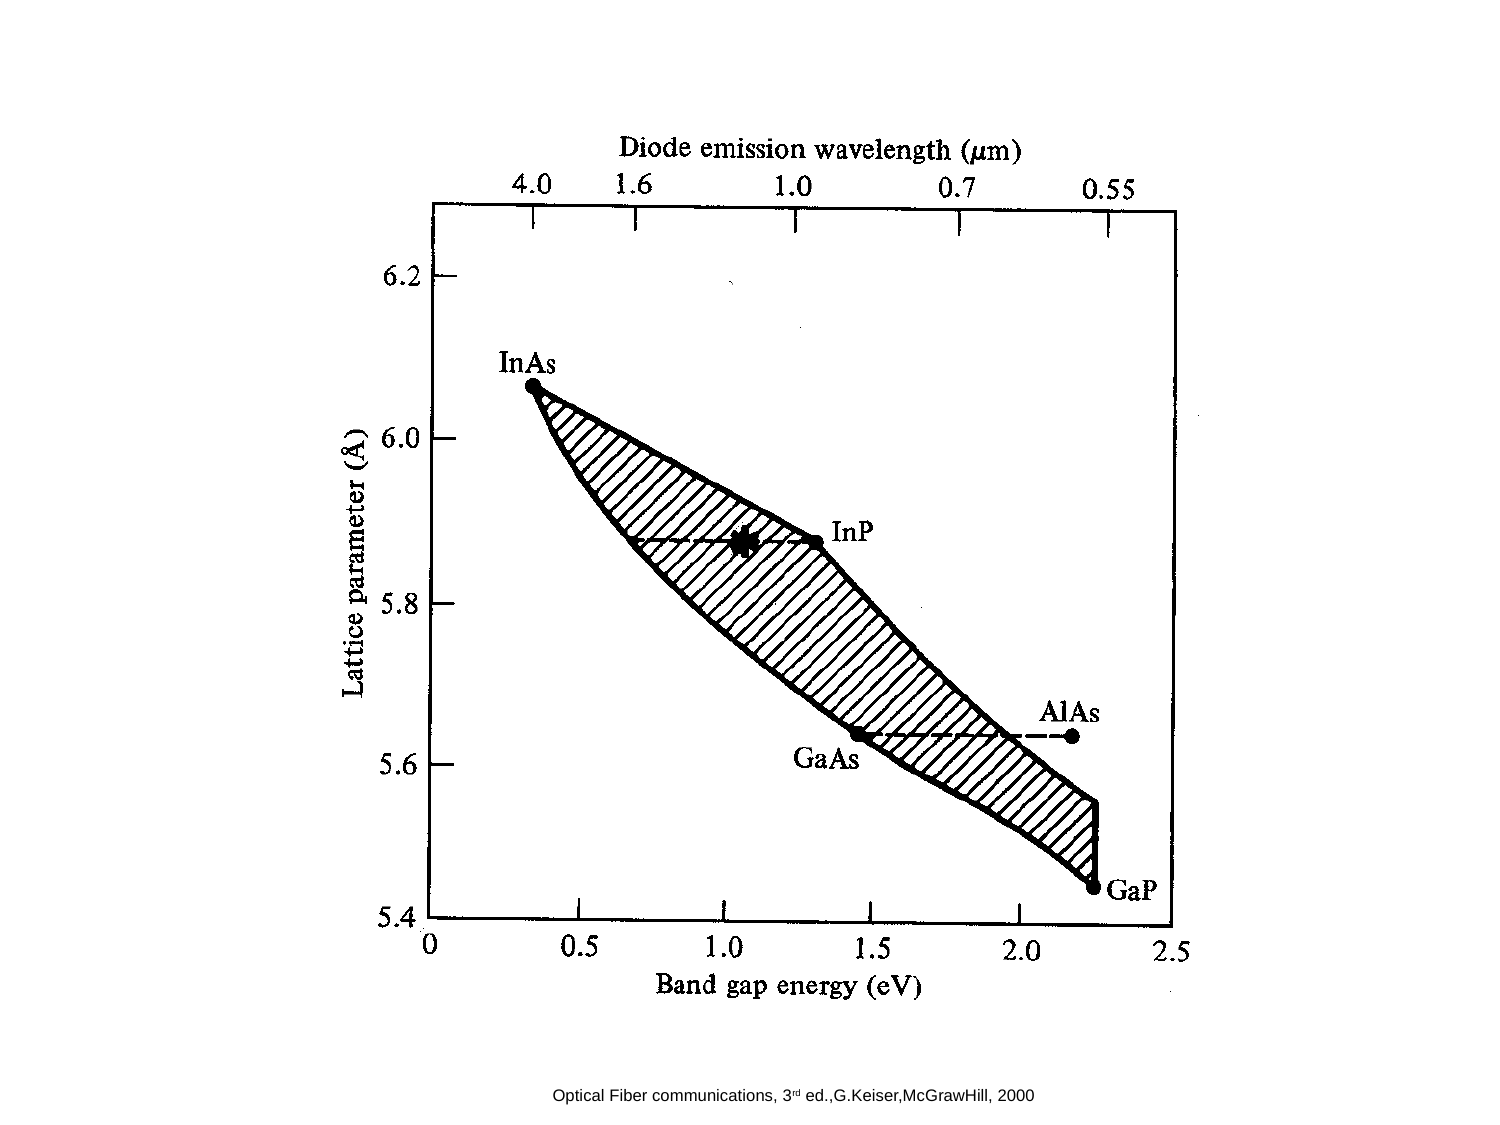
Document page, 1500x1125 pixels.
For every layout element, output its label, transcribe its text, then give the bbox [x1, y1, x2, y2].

text_box Optical Fiber communications, 3rd ed.,G.Keiser,McGrawHill, 2000 [537, 1077, 1051, 1113]
picture [312, 112, 1206, 1013]
